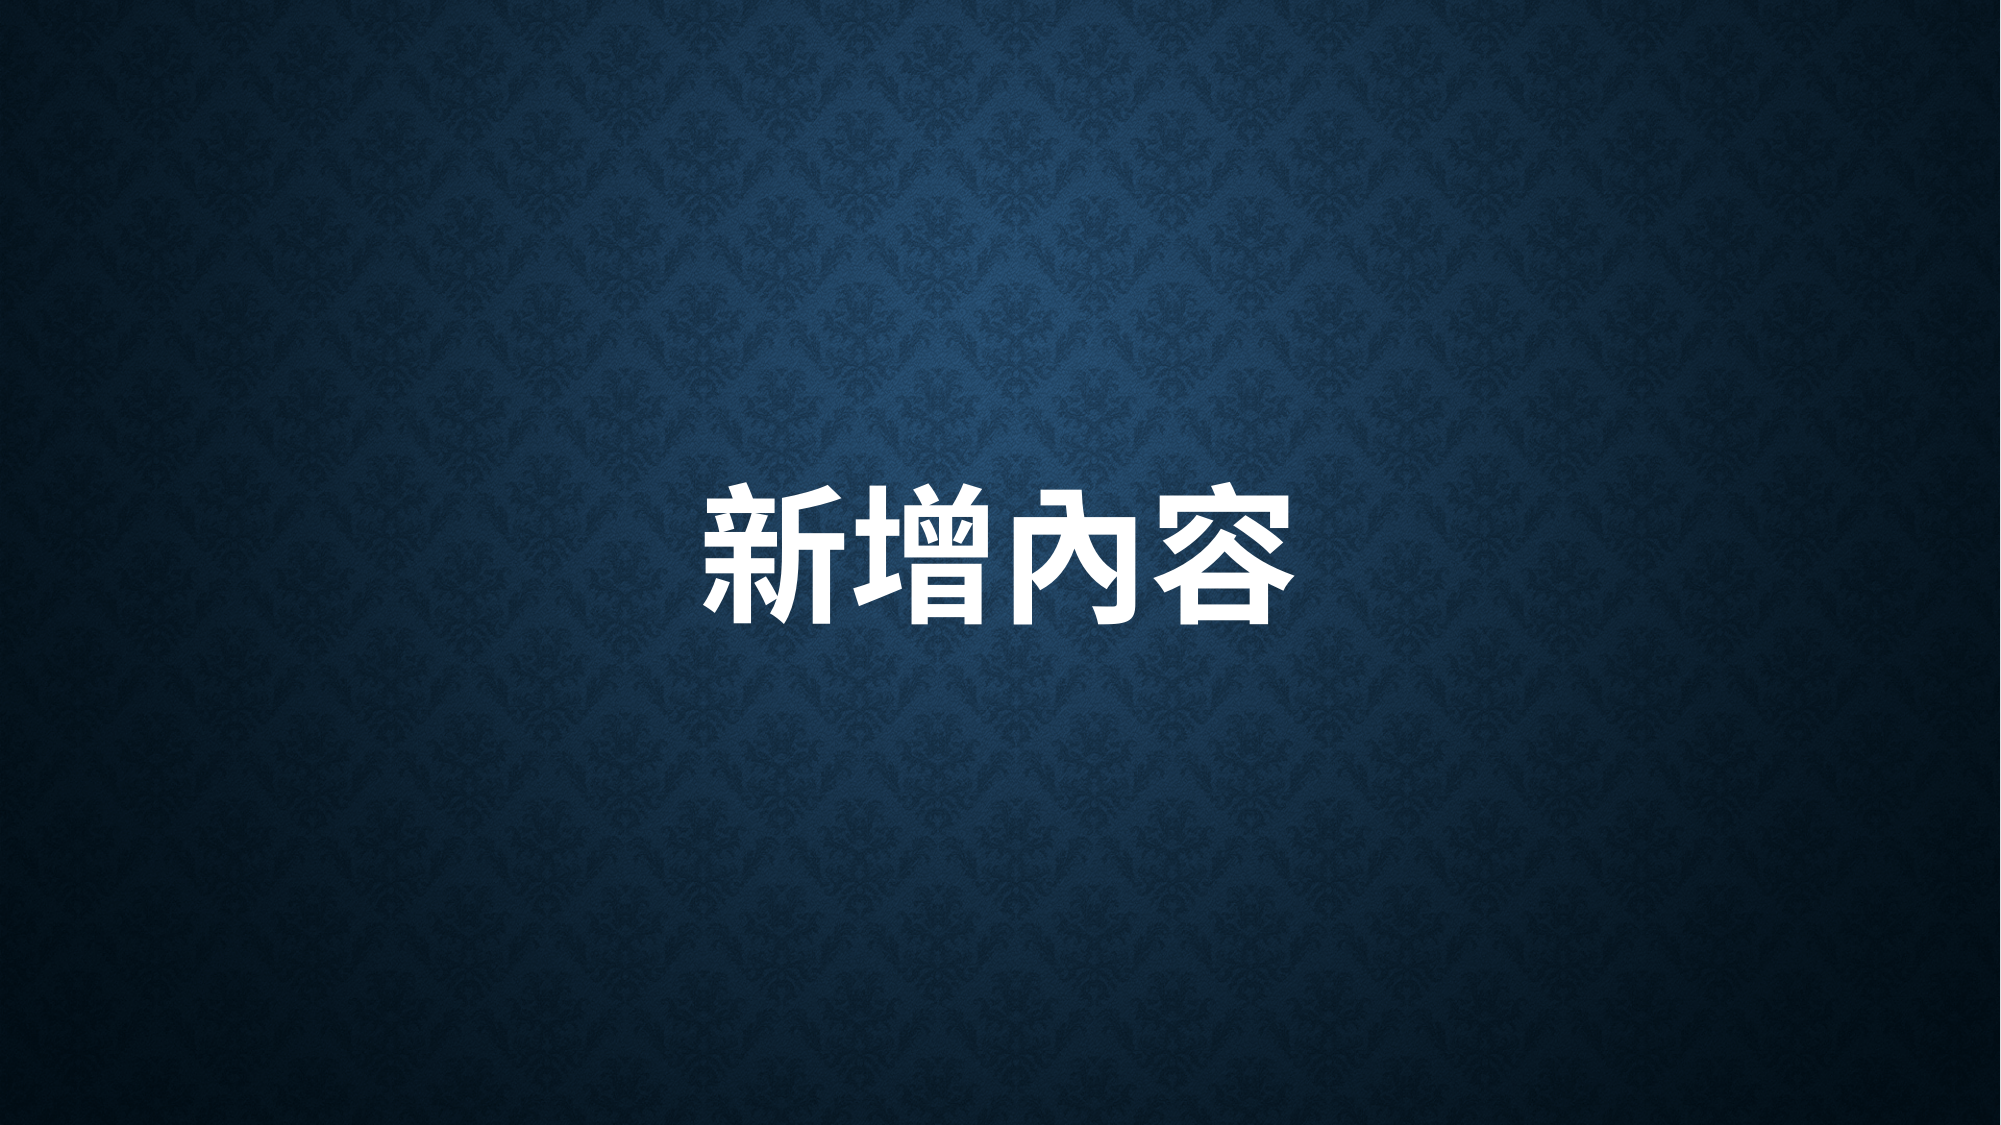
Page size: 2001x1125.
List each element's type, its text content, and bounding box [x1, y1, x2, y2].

title 新增內容 [150, 453, 1850, 672]
